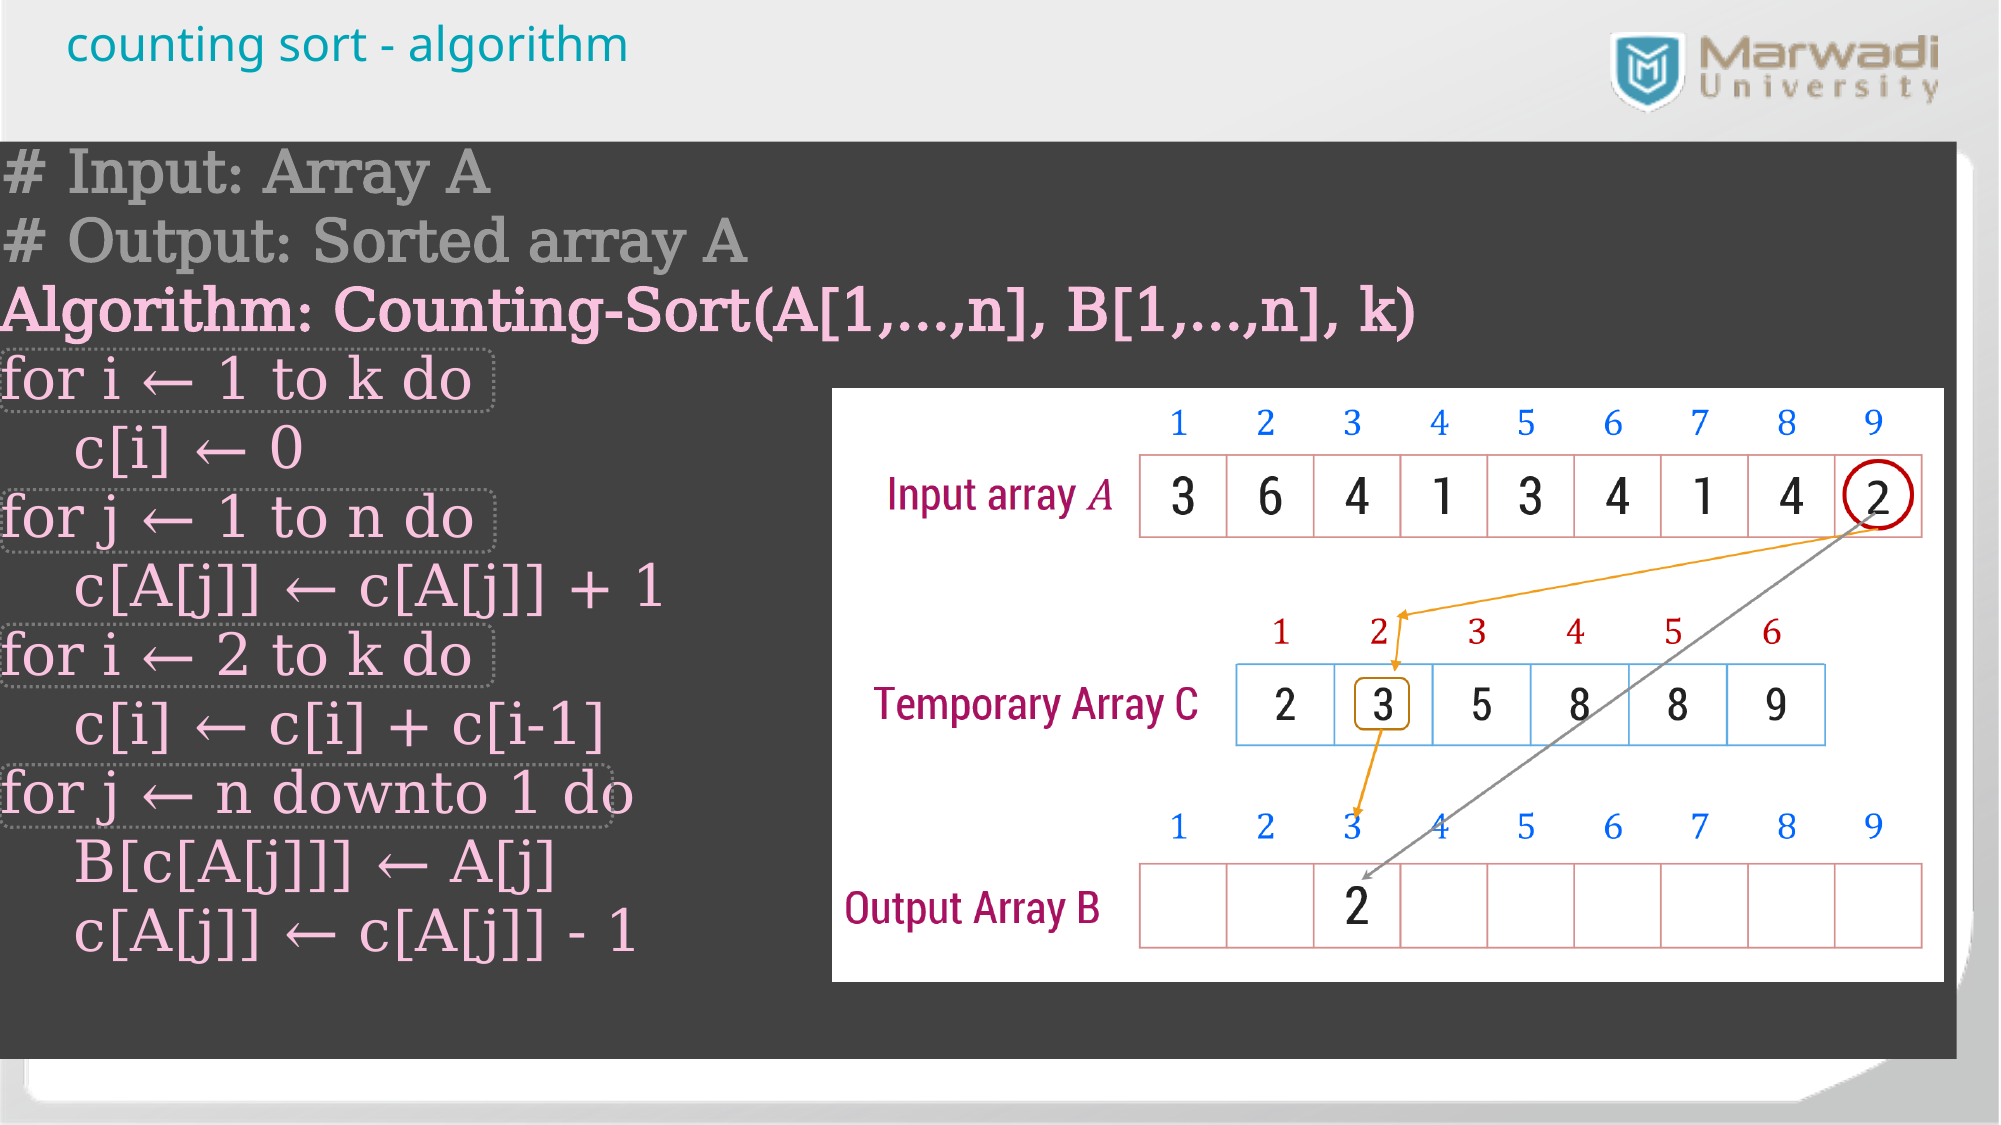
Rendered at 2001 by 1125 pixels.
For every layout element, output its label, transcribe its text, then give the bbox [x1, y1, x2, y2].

list # Input: Array A # Output: Sorted array A Algorithm: Counting-Sort(A[1,…,n], B[1,…,n], k) for i ← 1 to k do c[i] ← 0 for j ← 1 to n do c[A[j]] ← c[A[j]] + 1 for i ← 2 to k do c[i] ← c[i] + c[i-1] for j ← n downto 1 do B[c[A[j]]] ← A[j] c[A[j]] ← c[A[j]] - 1 [0, 141, 1957, 1059]
picture [832, 387, 1945, 982]
text_box [0, 762, 615, 830]
text_box [0, 347, 496, 414]
text_box [0, 487, 498, 555]
text_box [0, 622, 496, 689]
picture [0, 0, 1999, 1125]
text_box counting sort - algorithm [51, 0, 1449, 93]
